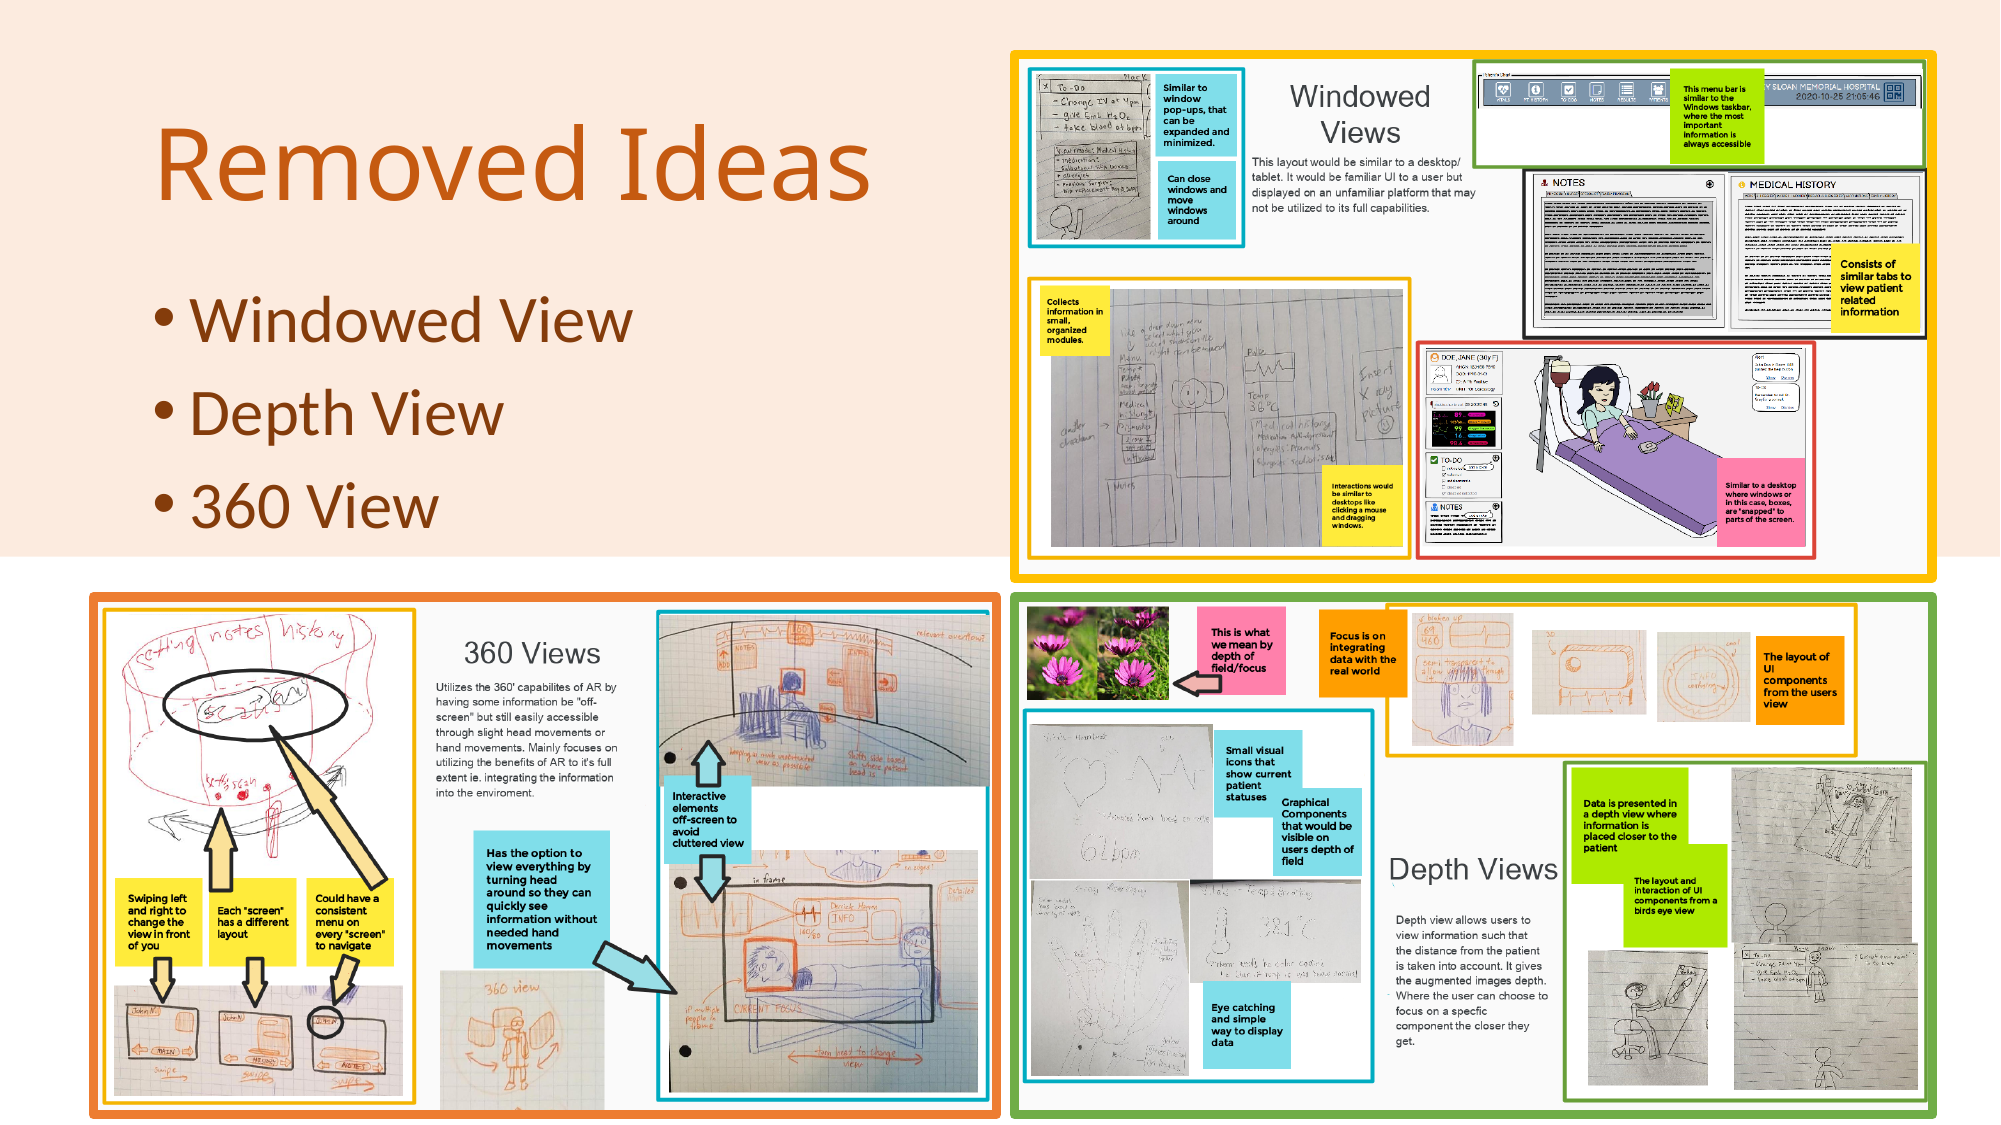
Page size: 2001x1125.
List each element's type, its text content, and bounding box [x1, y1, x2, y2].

picture [1019, 58, 1928, 574]
text_box [0, 0, 2000, 558]
title Removed Ideas [137, 59, 1010, 277]
picture [1019, 601, 1928, 1110]
picture [97, 601, 992, 1110]
list Windowed View Depth View 360 View [137, 277, 1863, 1014]
